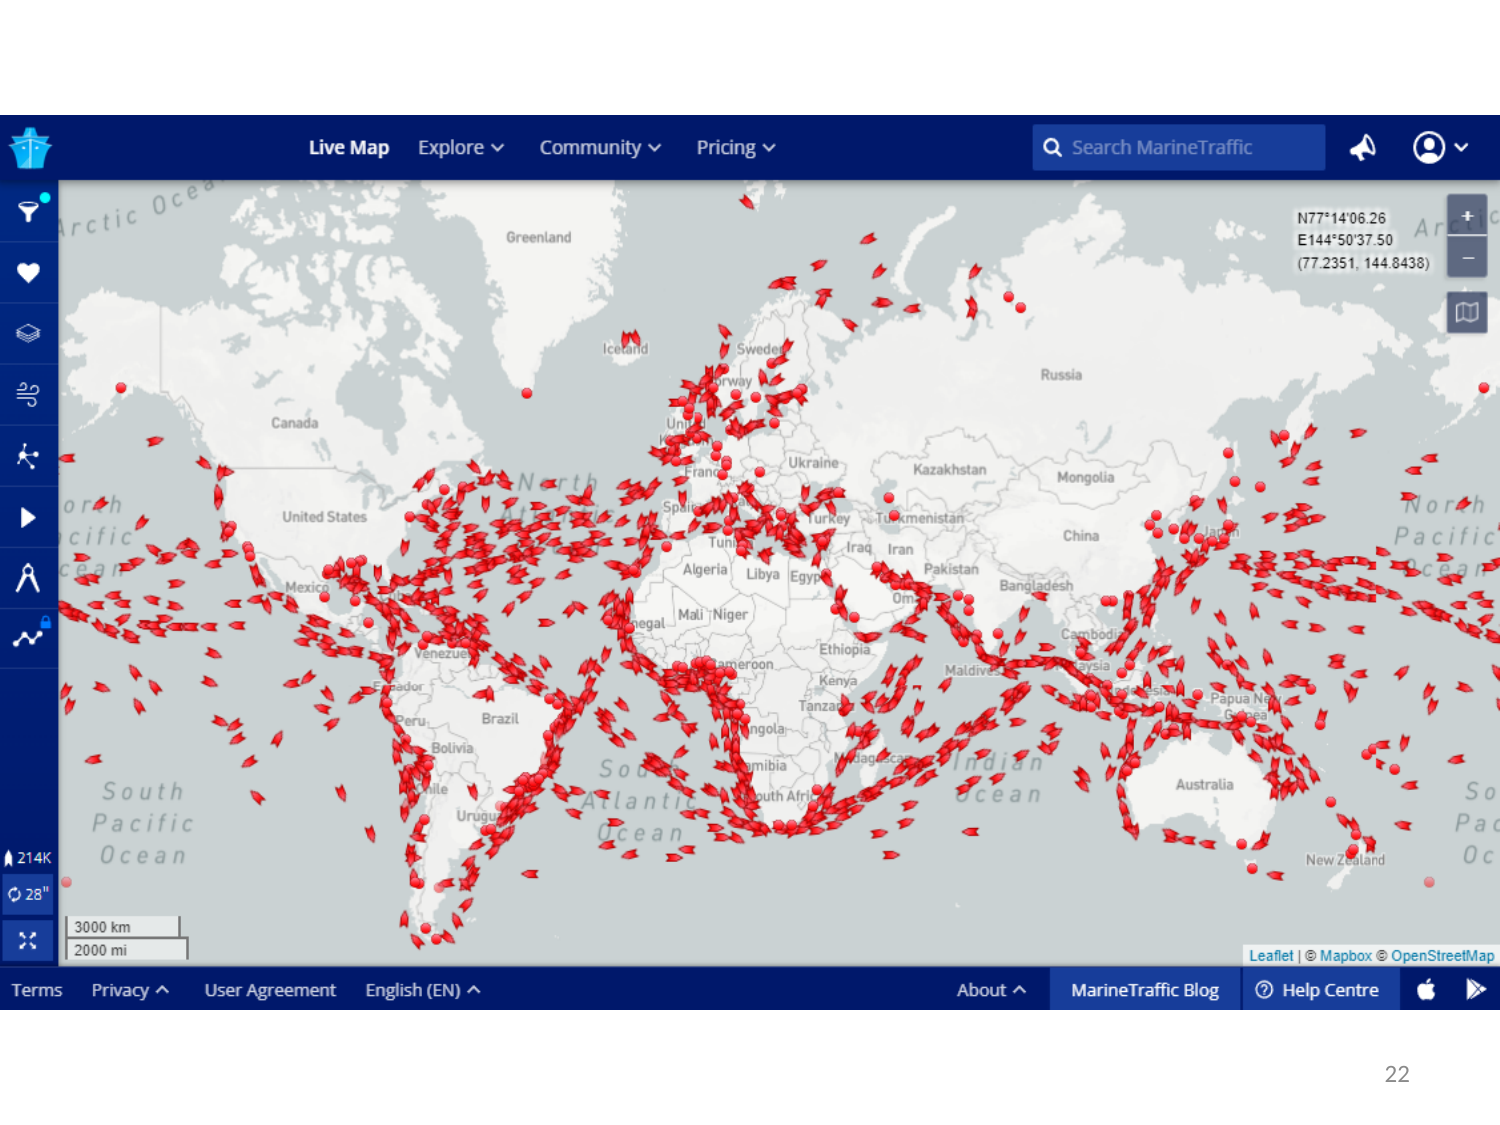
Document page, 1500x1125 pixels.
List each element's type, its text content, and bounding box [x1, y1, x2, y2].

slide_number 22 [1074, 1042, 1425, 1103]
picture [0, 114, 1500, 1010]
